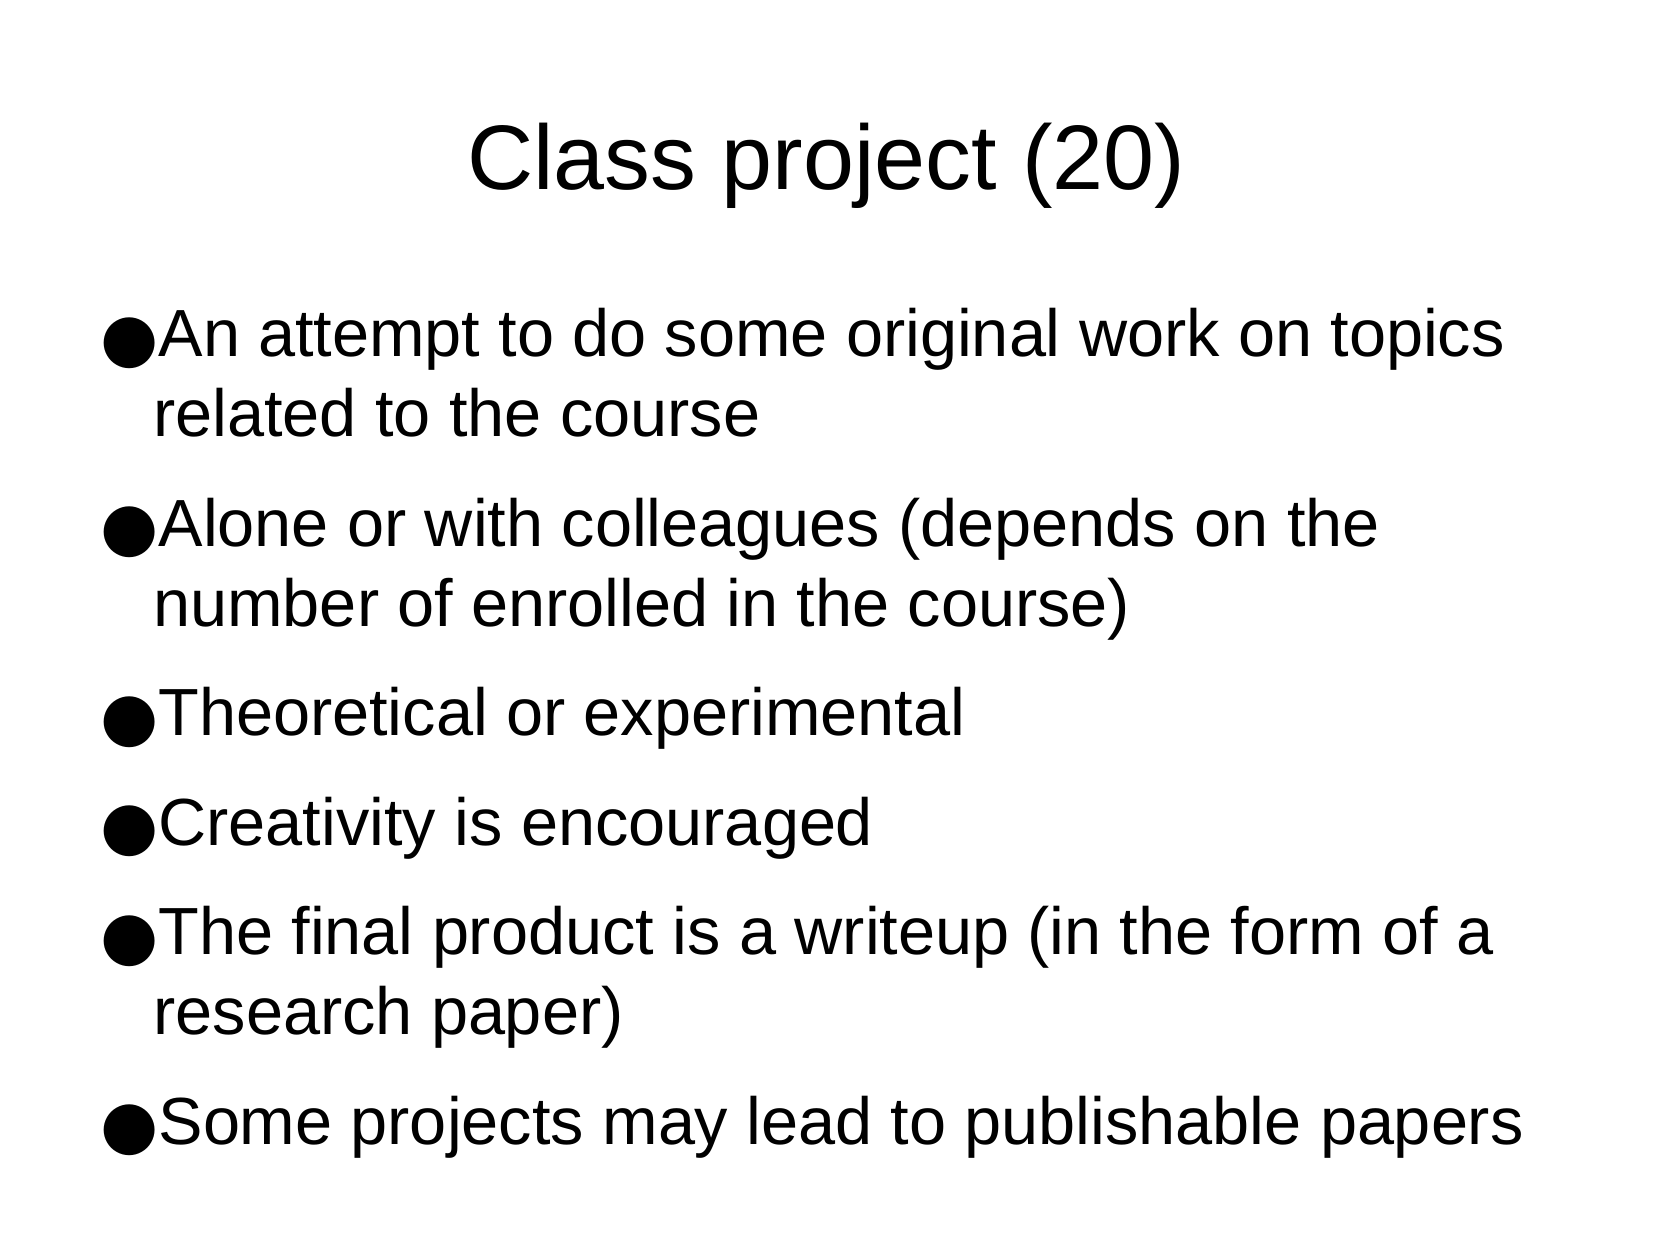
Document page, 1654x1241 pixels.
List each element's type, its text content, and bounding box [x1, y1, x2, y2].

text_box Class project (20) [82, 49, 1571, 257]
text_box An attempt to do some original work on topics related to the course Alone or with colleagues (depends on the number of enrolled in the course) Theoretical or experimental Creativity is encouraged The final product is a writeup (in the form of a research paper) Some projects may lead to publishable papers [82, 290, 1571, 1010]
